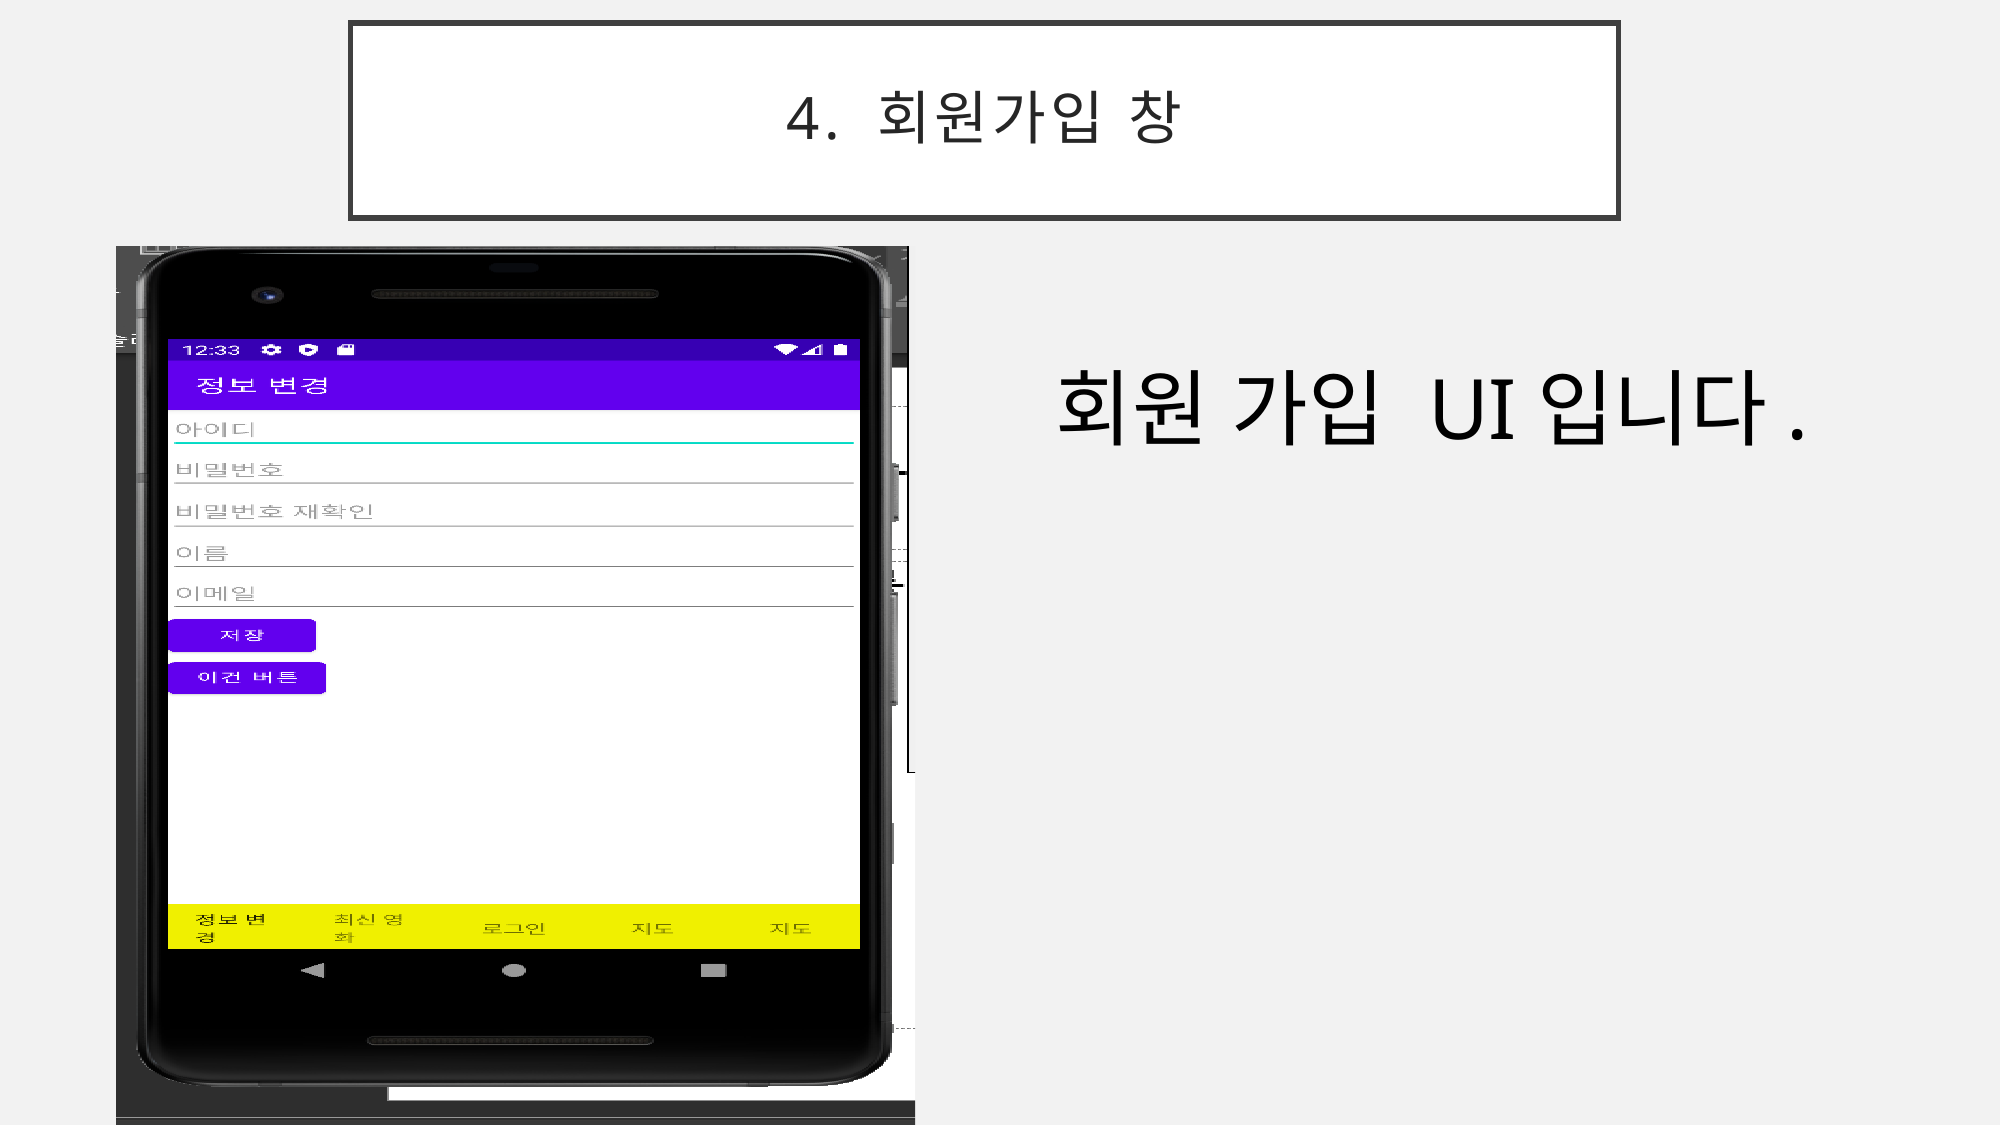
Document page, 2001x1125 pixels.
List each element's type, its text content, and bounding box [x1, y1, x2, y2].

title 4. 회원가입 창 [348, 20, 1621, 221]
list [115, 246, 916, 1125]
text_box 회원 가입 UI입니다. [1041, 348, 1811, 464]
